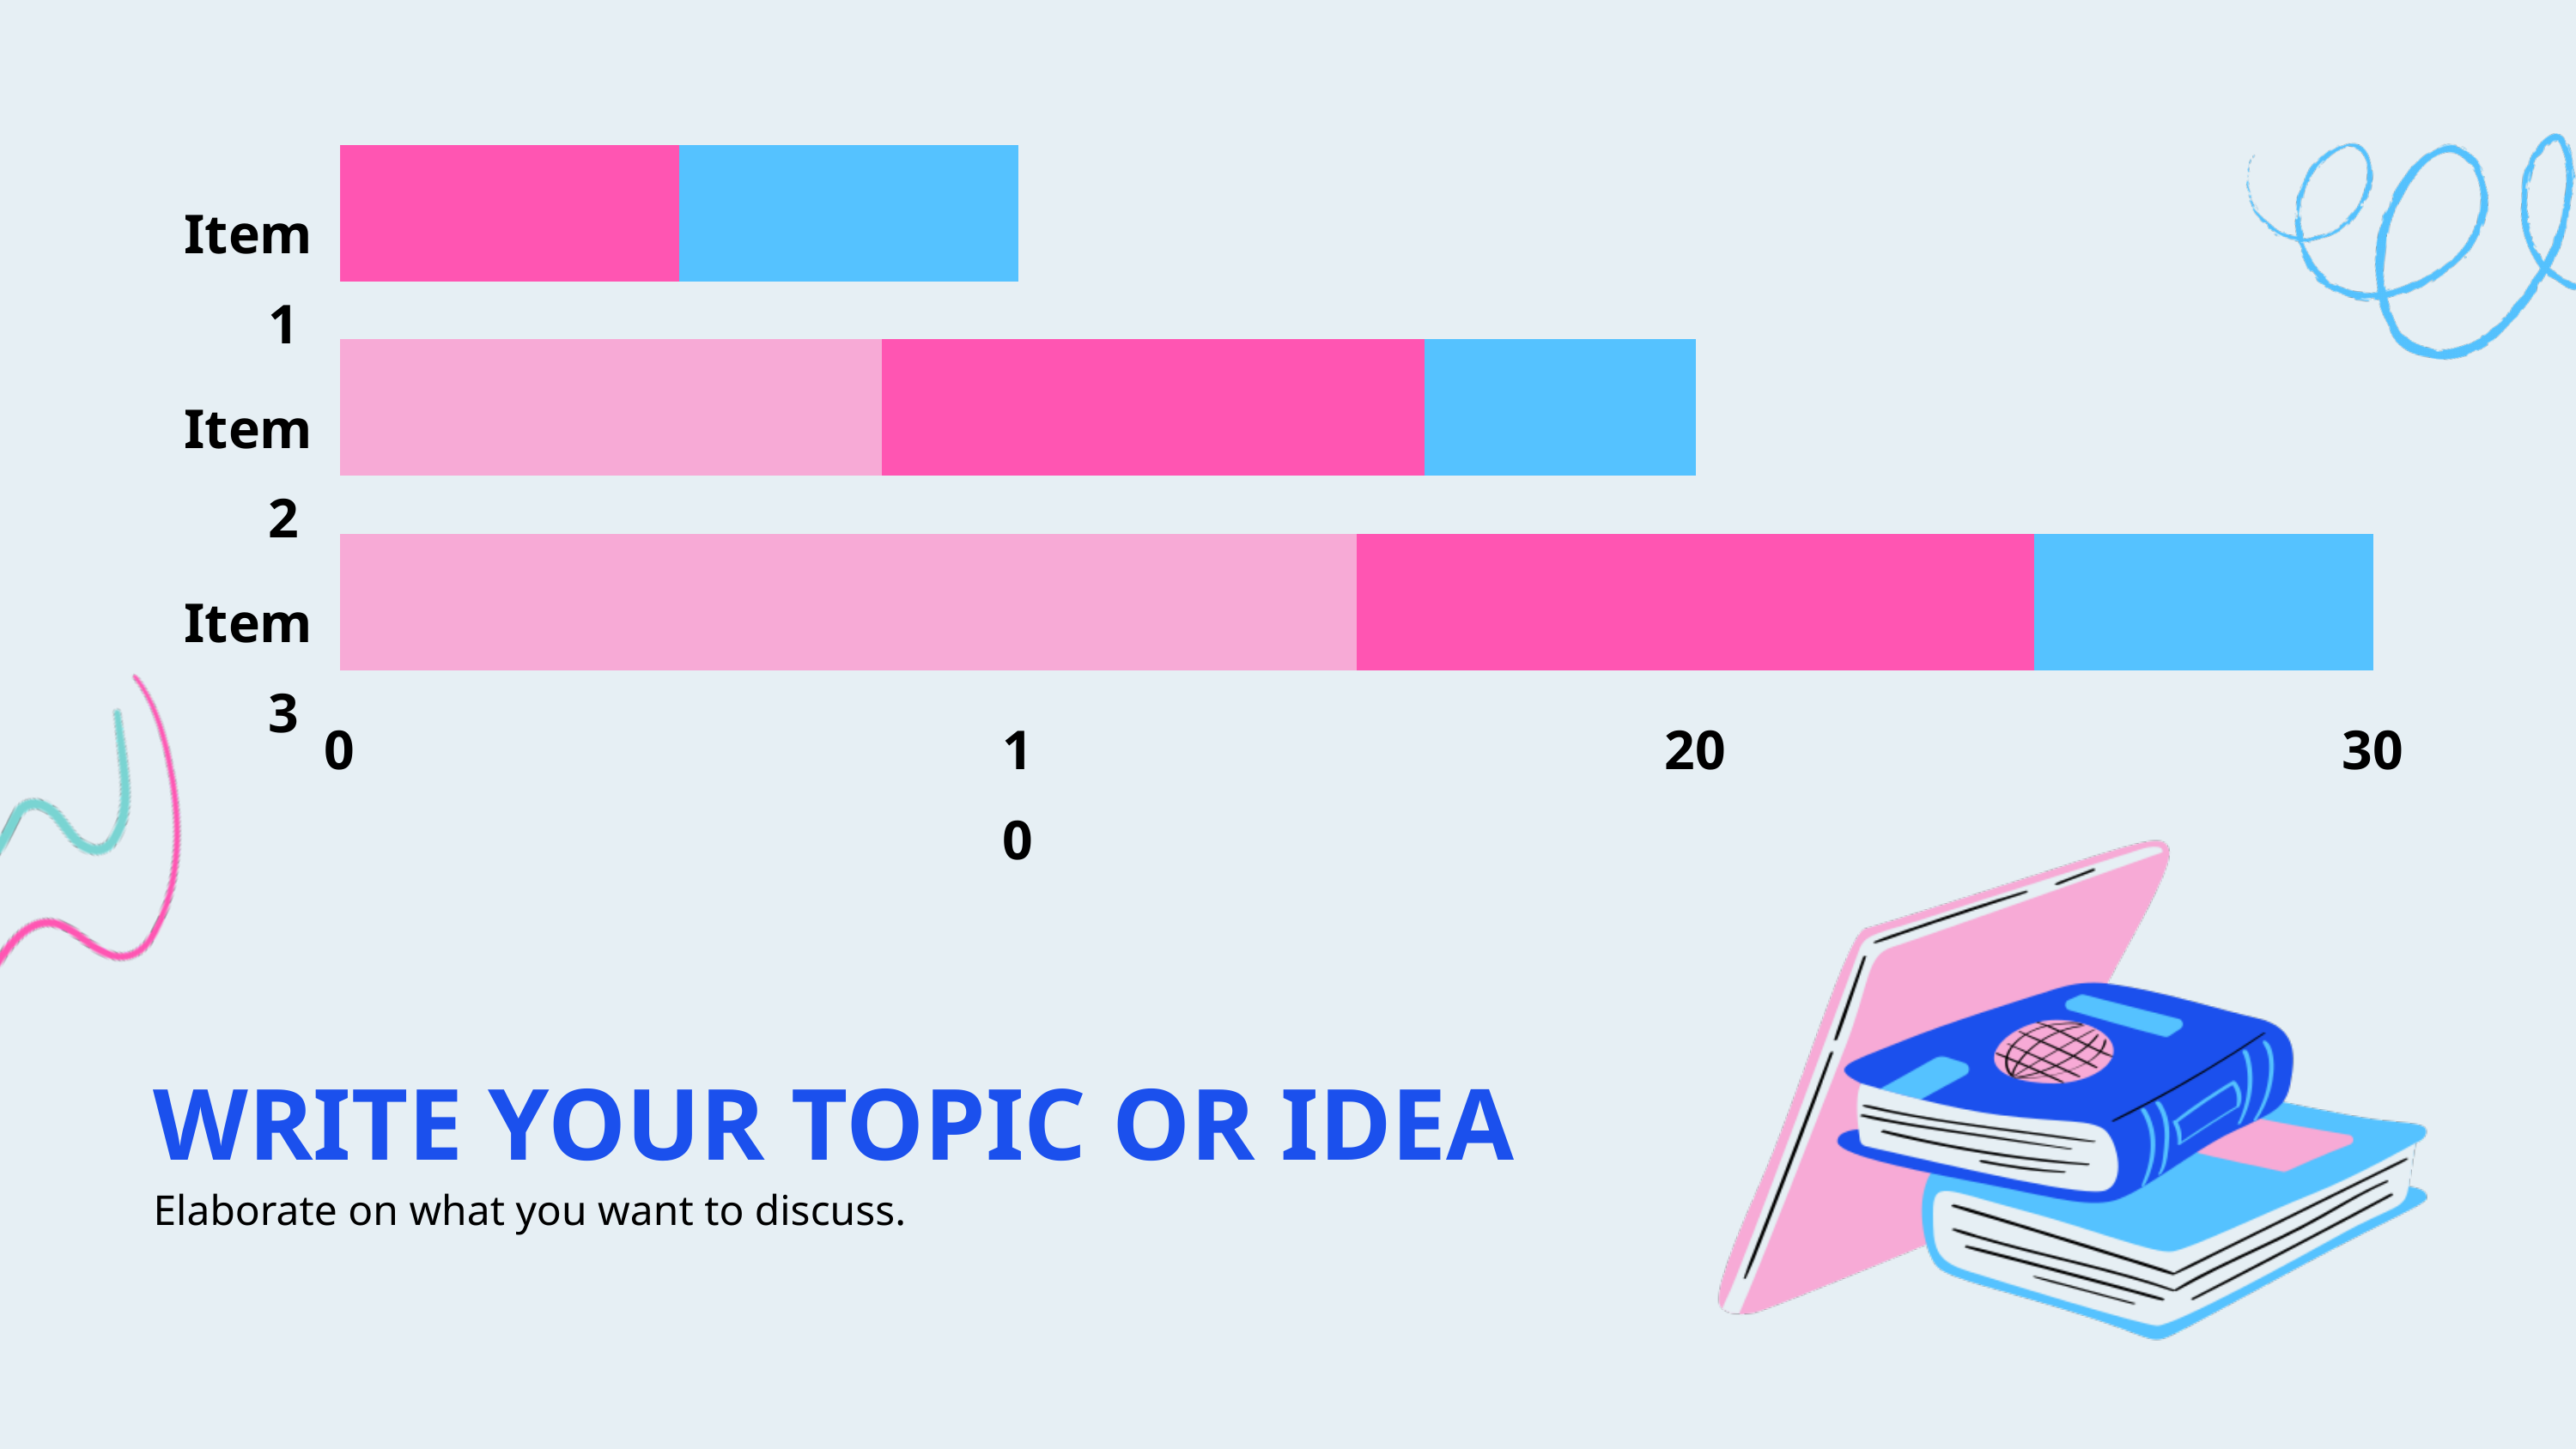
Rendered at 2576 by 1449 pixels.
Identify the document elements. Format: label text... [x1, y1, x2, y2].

text_box WRITE YOUR TOPIC OR IDEA [336, 1018, 1711, 1180]
picture [0, 608, 331, 1327]
picture [2239, 96, 2576, 376]
text_box Elaborate on what you want to discuss. [336, 1168, 1115, 1234]
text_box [153, 144, 2405, 761]
picture [1716, 836, 2432, 1345]
